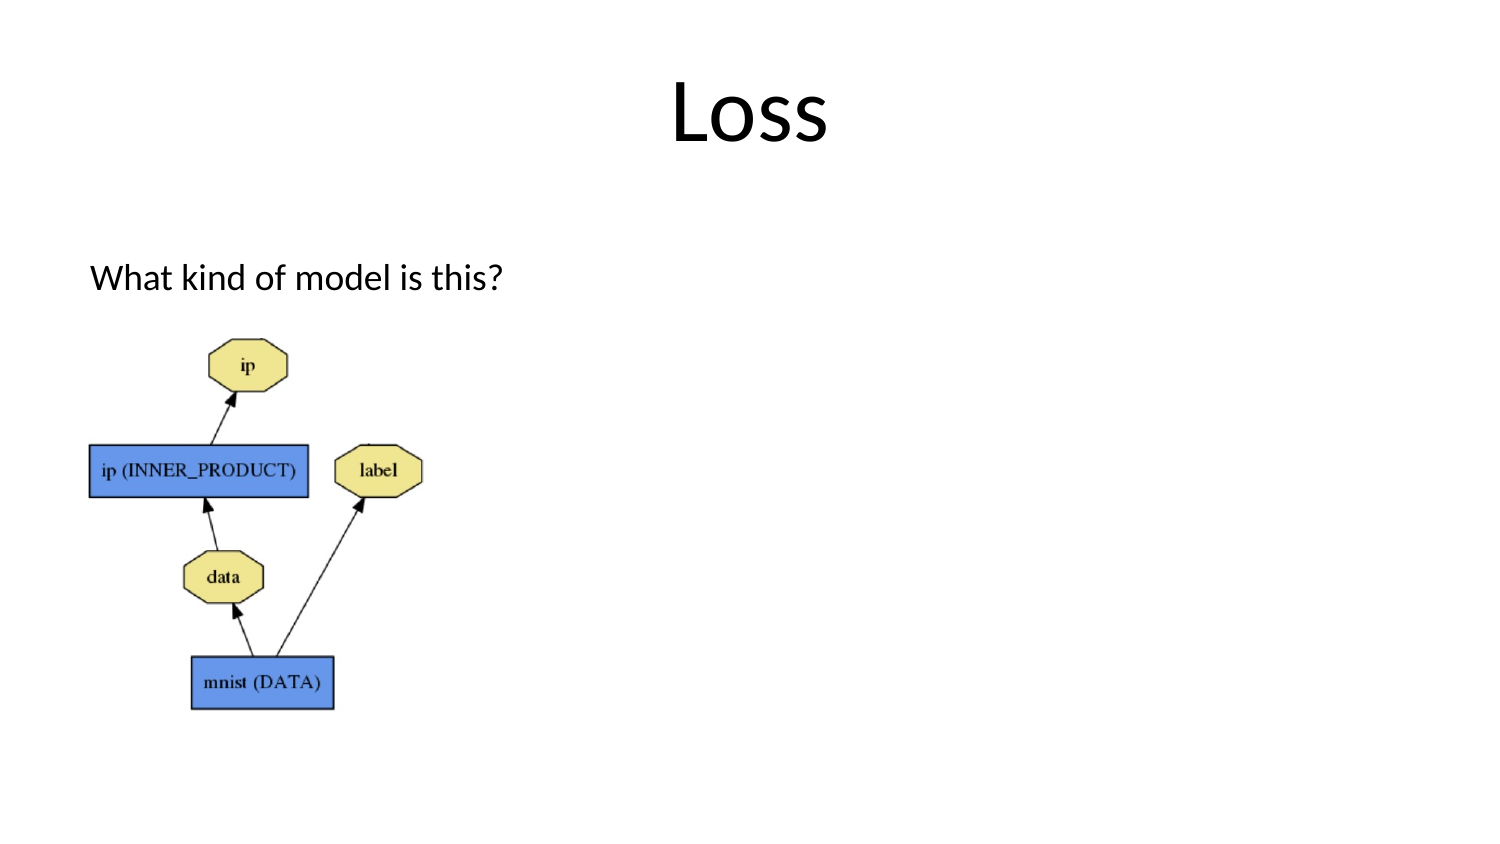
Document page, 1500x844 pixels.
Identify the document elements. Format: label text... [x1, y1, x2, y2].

text_box What kind of model is this? [74, 237, 581, 313]
picture [74, 330, 441, 723]
title Loss [75, 33, 1425, 175]
